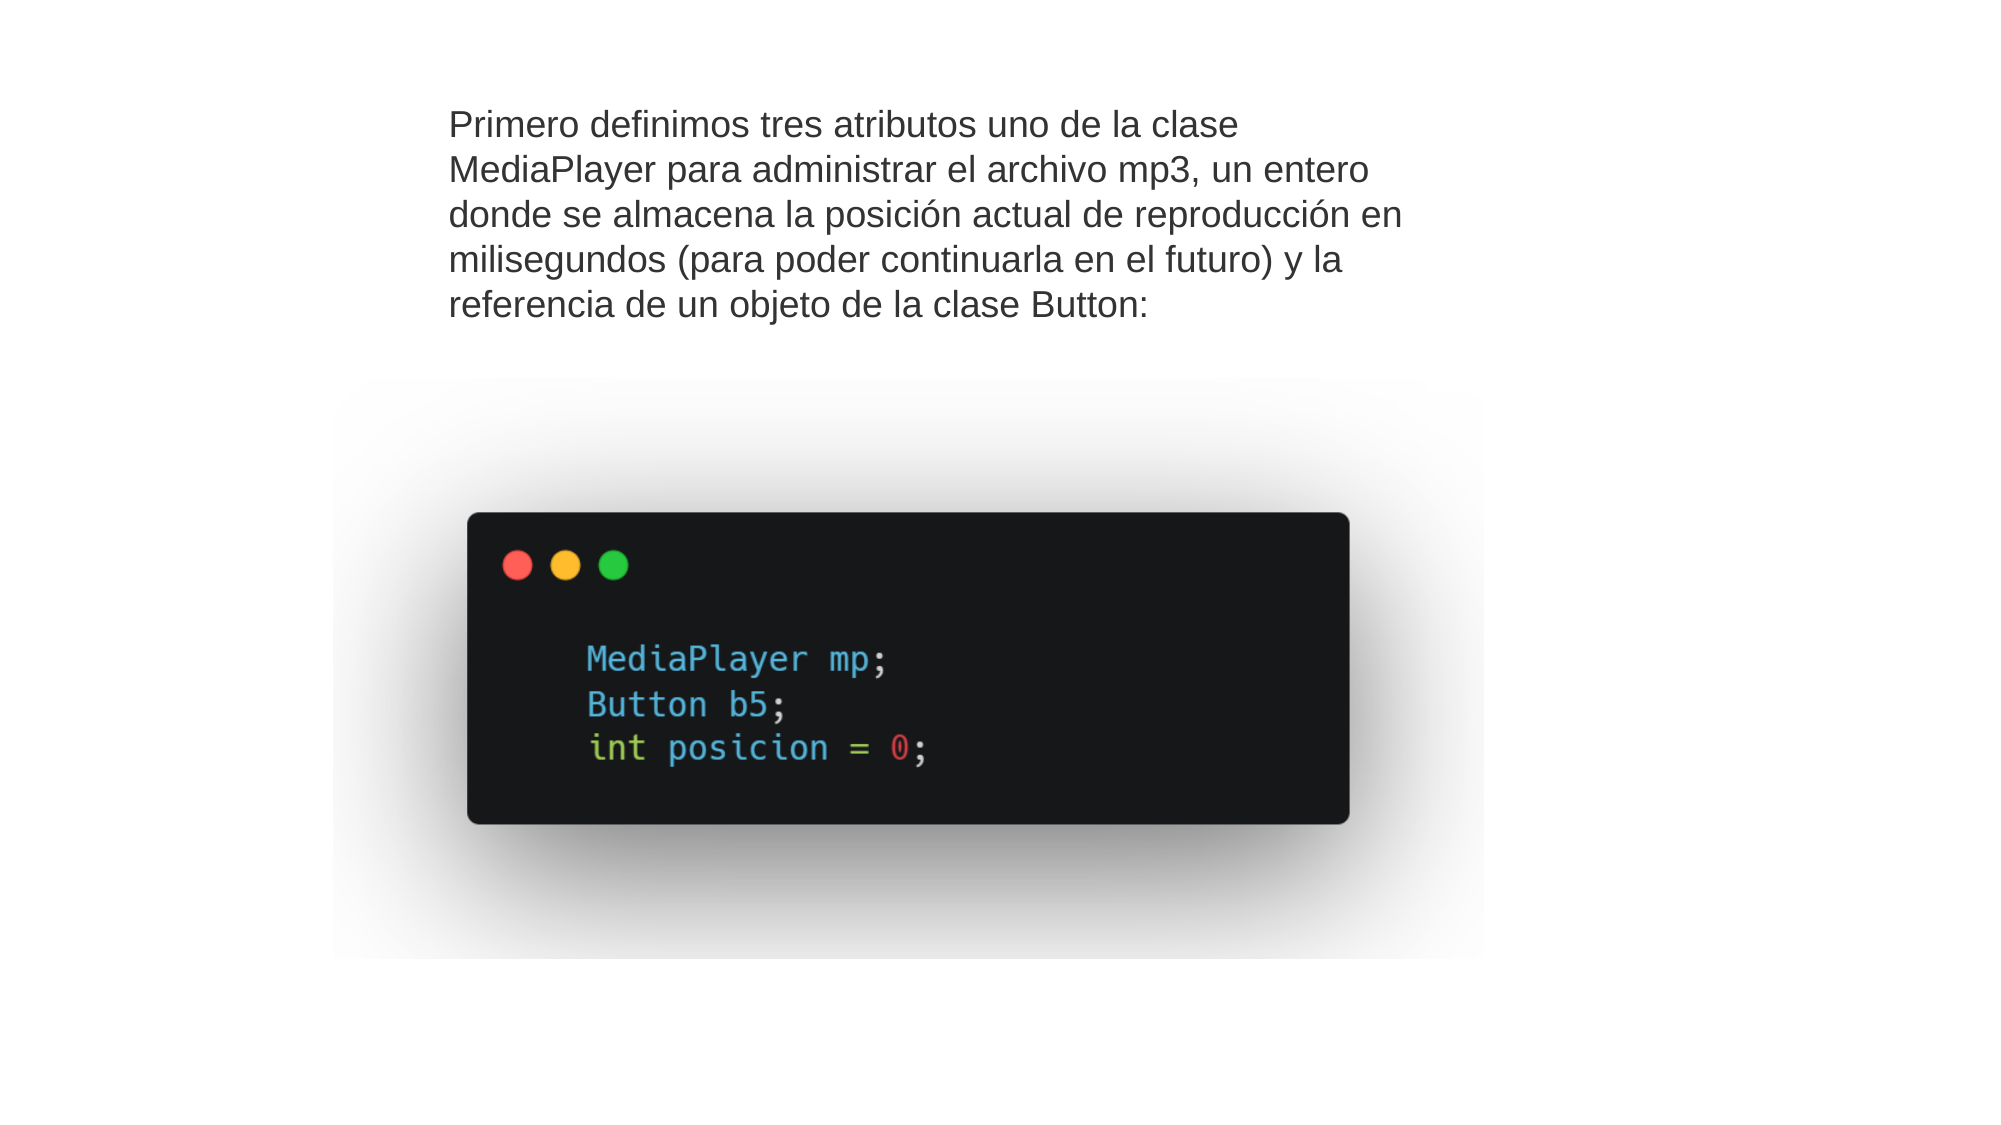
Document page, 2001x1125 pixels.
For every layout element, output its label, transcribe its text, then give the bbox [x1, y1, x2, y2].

text_box Primero definimos tres atributos uno de la clase MediaPlayer para administrar el archivo mp3, un entero donde se almacena la posición actual de reproducción en milisegundos (para poder continuarla en el futuro) y la referencia de un objeto de la clase Button: [433, 92, 1434, 333]
picture [333, 378, 1484, 959]
